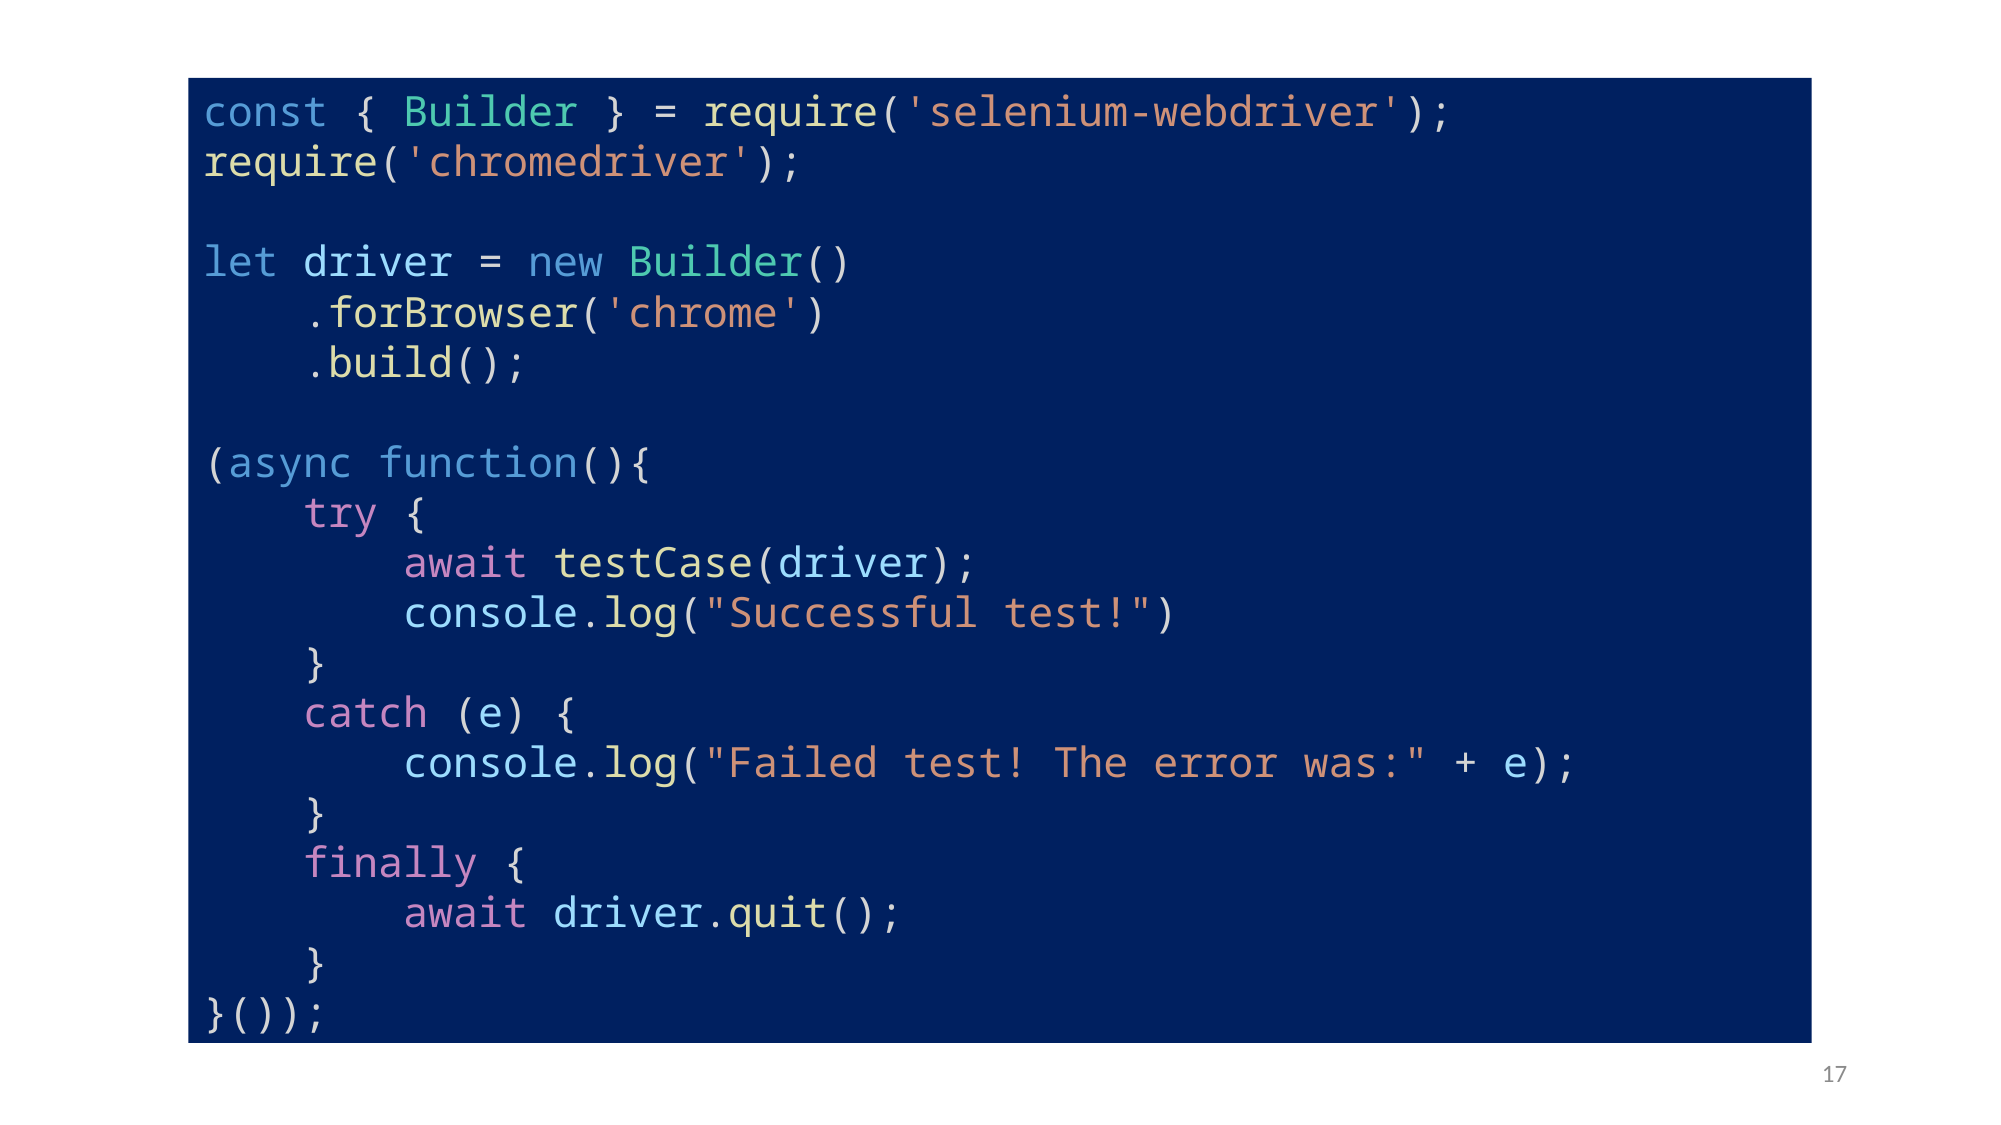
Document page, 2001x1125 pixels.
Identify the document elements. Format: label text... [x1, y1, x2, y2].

slide_number 17 [1412, 1042, 1863, 1103]
text_box const { Builder } = require('selenium-webdriver'); require('chromedriver'); let driver = new Builder() .forBrowser('chrome') .build(); (async function(){ try { await testCase(driver); console.log("Successful test!") } catch (e) { console.log("Failed test! The error was:" + e); } finally { await driver.quit(); } }()); [188, 77, 1812, 1043]
